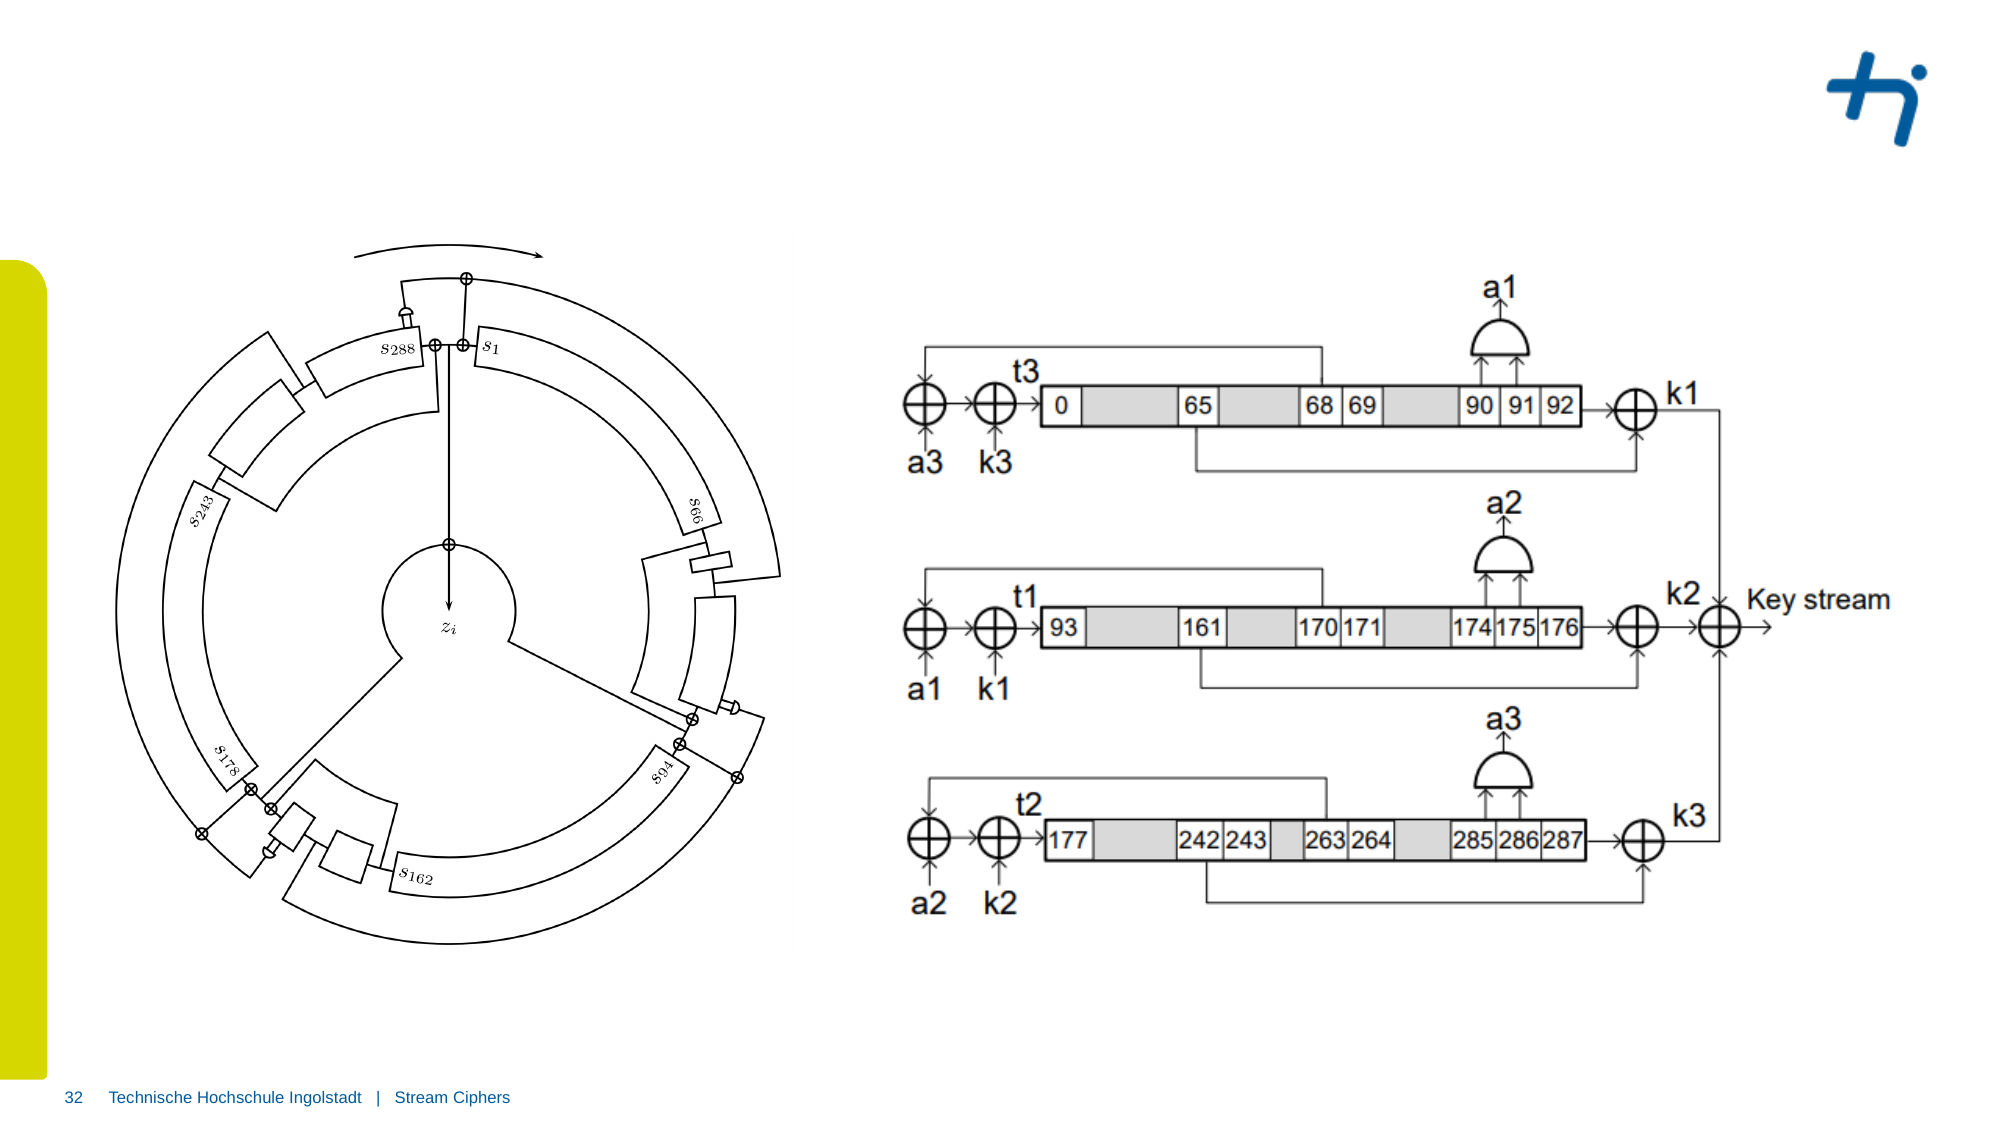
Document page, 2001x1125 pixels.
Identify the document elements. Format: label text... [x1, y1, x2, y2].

picture [106, 229, 797, 957]
picture [883, 244, 1919, 941]
slide_number 32 [64, 1087, 107, 1122]
